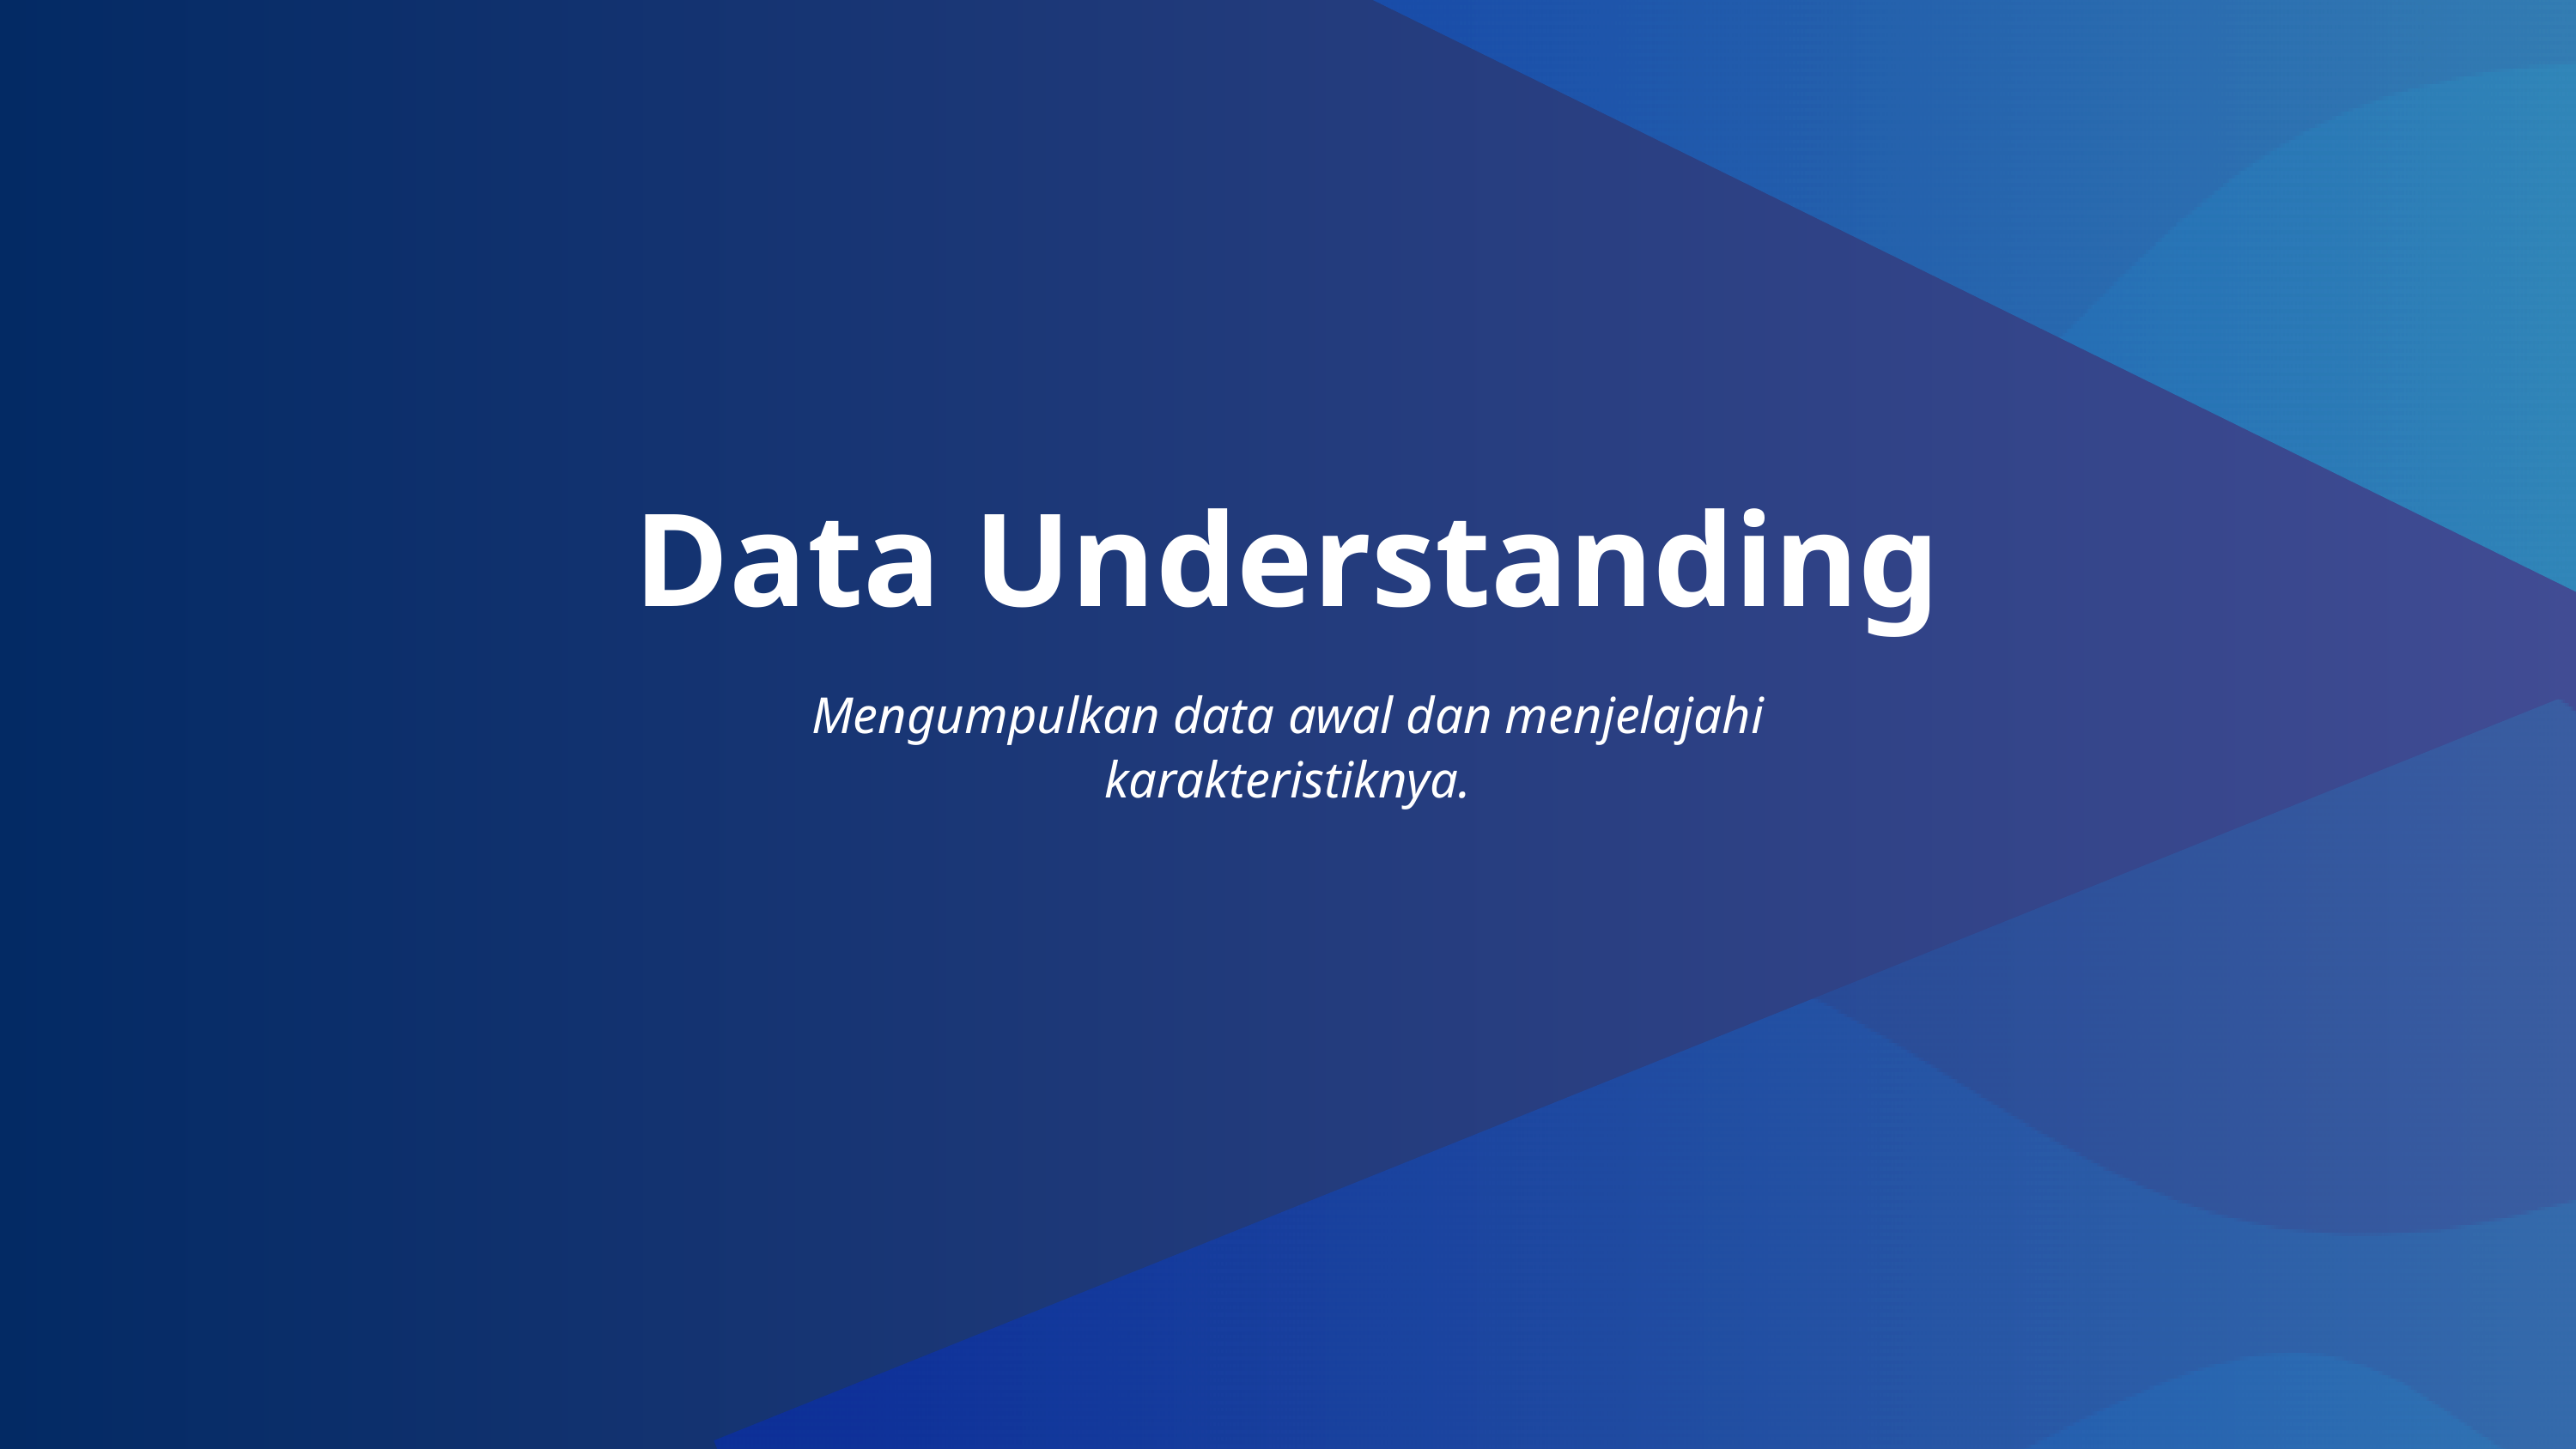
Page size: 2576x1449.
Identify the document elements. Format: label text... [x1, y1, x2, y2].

text_box Data Understanding [432, 509, 2144, 633]
text_box Mengumpulkan data awal dan menjelajahi karakteristiknya. [715, 679, 1861, 808]
text_box [714, 691, 2576, 1449]
text_box [1372, 0, 2576, 592]
